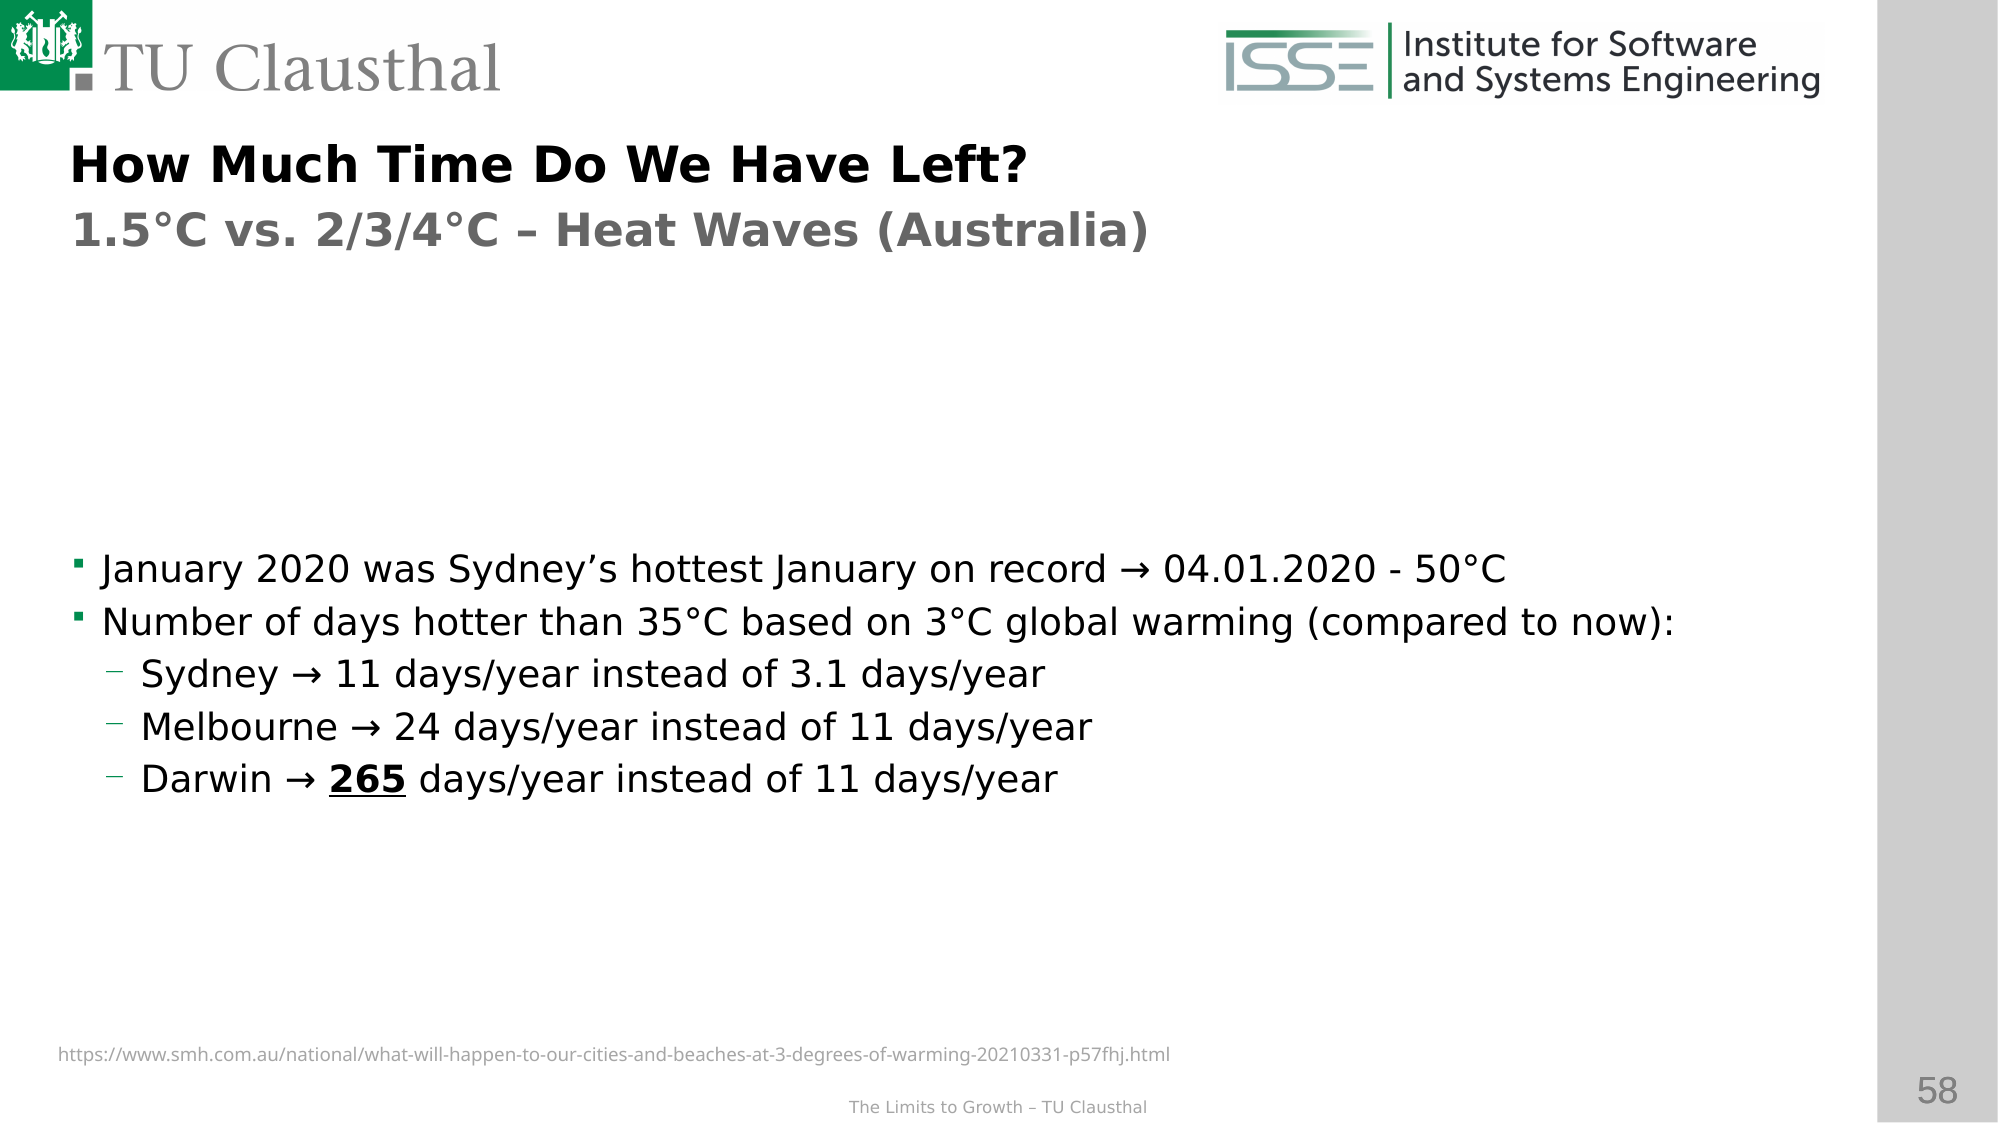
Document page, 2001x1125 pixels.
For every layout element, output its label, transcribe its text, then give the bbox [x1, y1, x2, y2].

text_box How Much Time Do We Have Left? [54, 125, 1817, 206]
picture [0, 0, 500, 91]
text_box 1.5°C vs. 2/3/4°C – Heat Waves (Australia) [70, 188, 1769, 269]
text_box January 2020 was Sydney’s hottest January on record → 04.01.2020 - 50°C Number of days hotter than 35°C based on 3°C global warming (compared to now): Sydney → 11 days/year instead of 3.1 days/year Melbourne → 24 days/year instead of 11 days/year Darwin → 265 days/year instead of 11 days/year [54, 207, 1799, 1033]
picture [1218, 22, 1825, 105]
text_box https://www.smh.com.au/national/what-will-happen-to-our-cities-and-beaches-at-3-degrees-of-warming-20210331-p57fhj.html [43, 1035, 1784, 1073]
